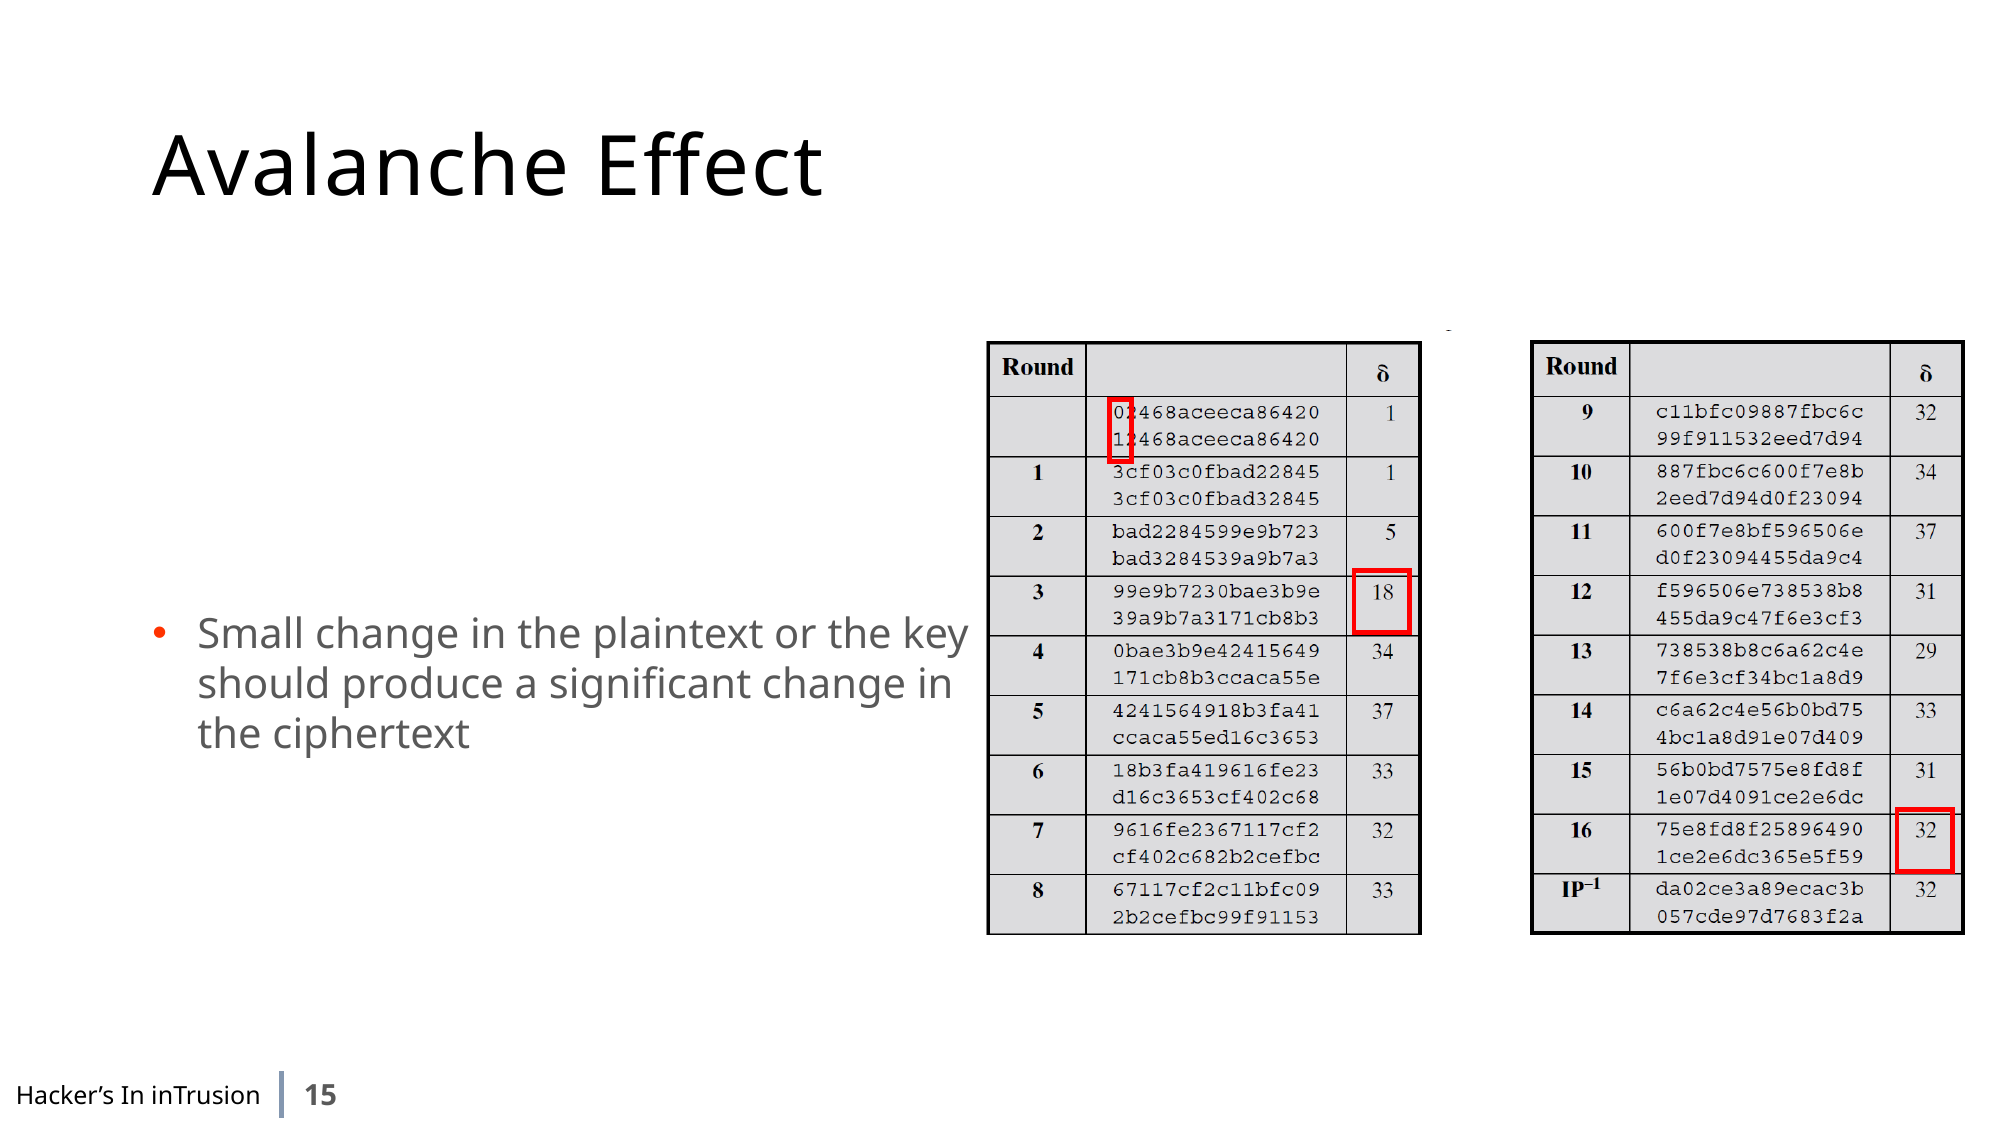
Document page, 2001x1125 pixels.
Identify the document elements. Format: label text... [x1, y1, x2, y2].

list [977, 330, 1970, 943]
list Small change in the plaintext or the key should produce a significant change in the ciphertext [137, 299, 988, 1065]
title Avalanche Effect [137, 59, 1863, 278]
